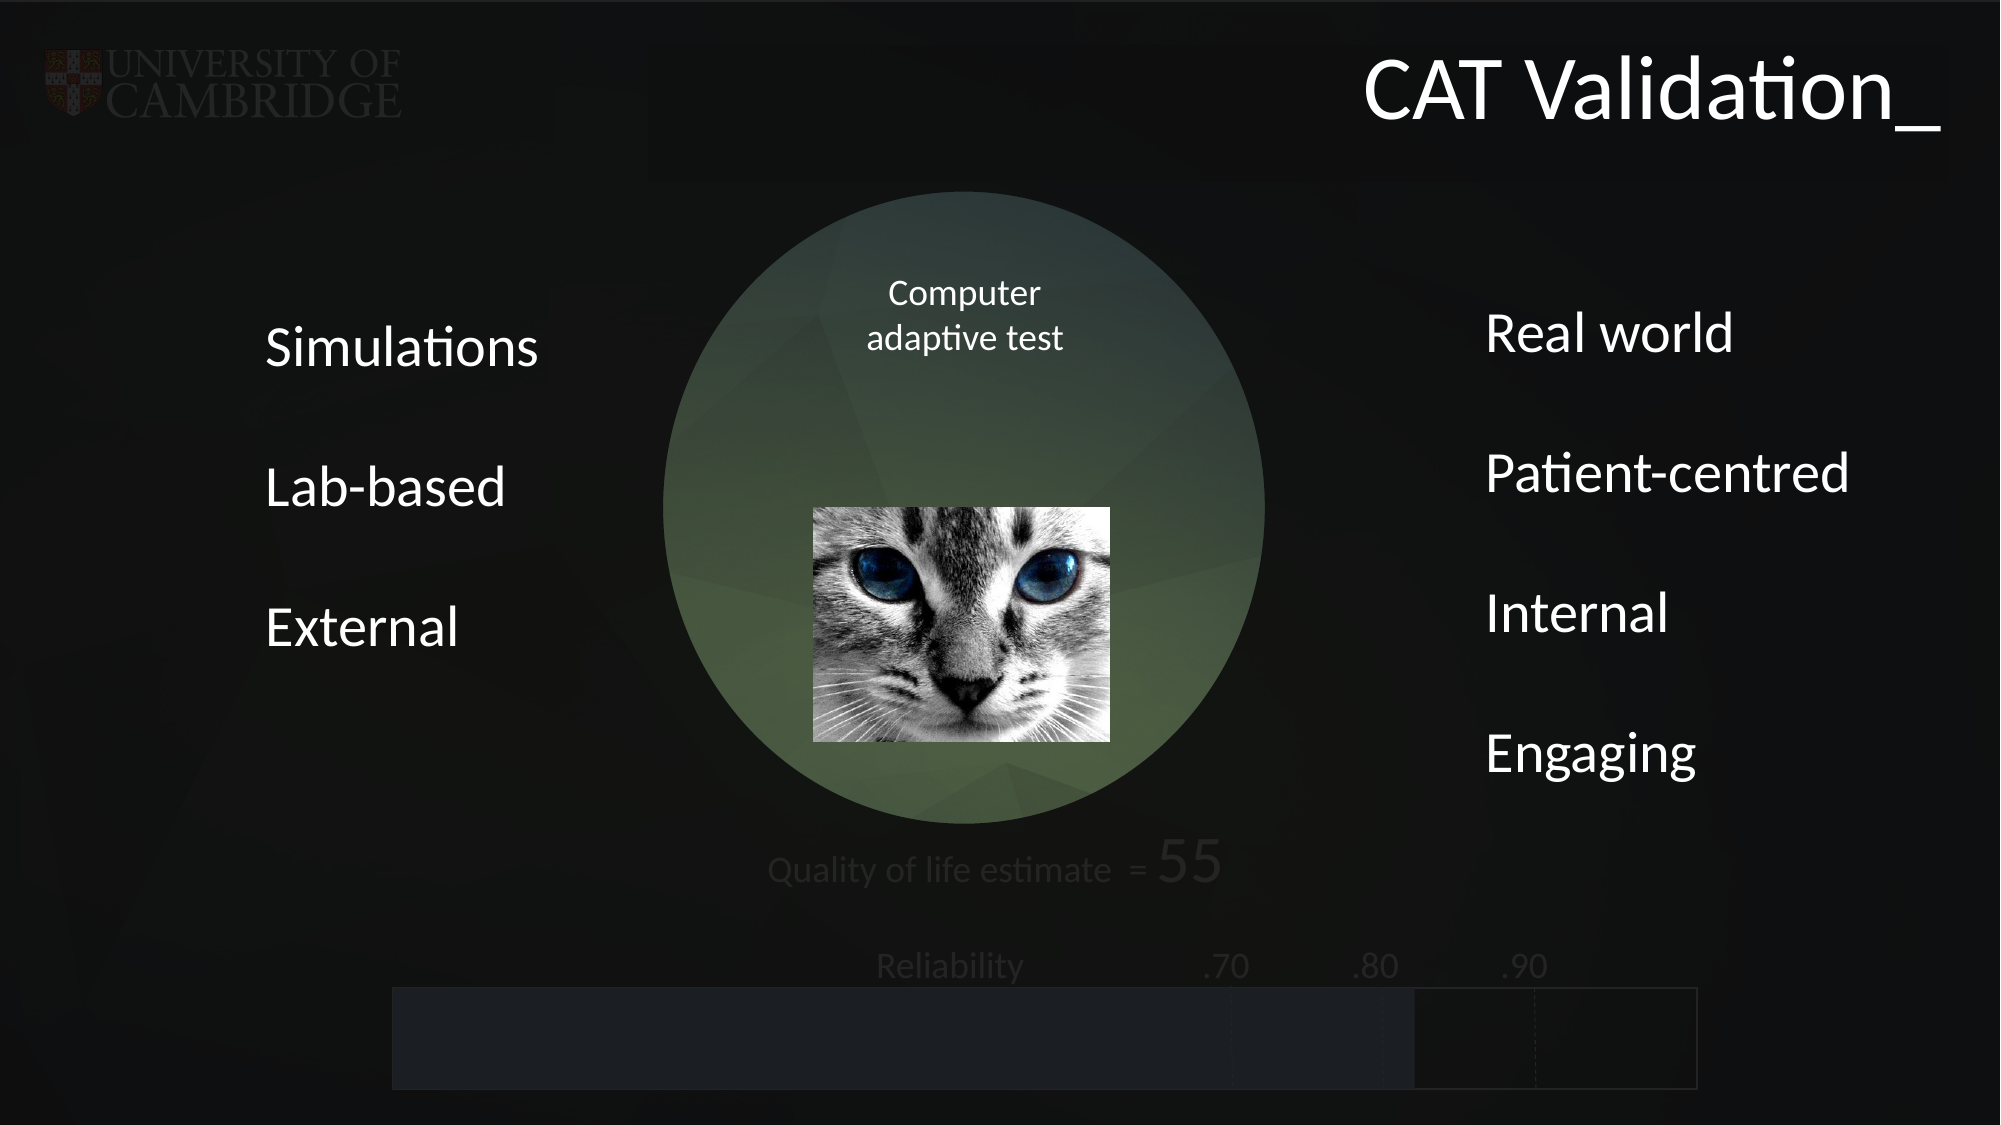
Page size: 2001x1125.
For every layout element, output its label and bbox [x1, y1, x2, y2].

picture [813, 507, 1110, 742]
list [0, 0, 2000, 1125]
picture [44, 44, 402, 128]
